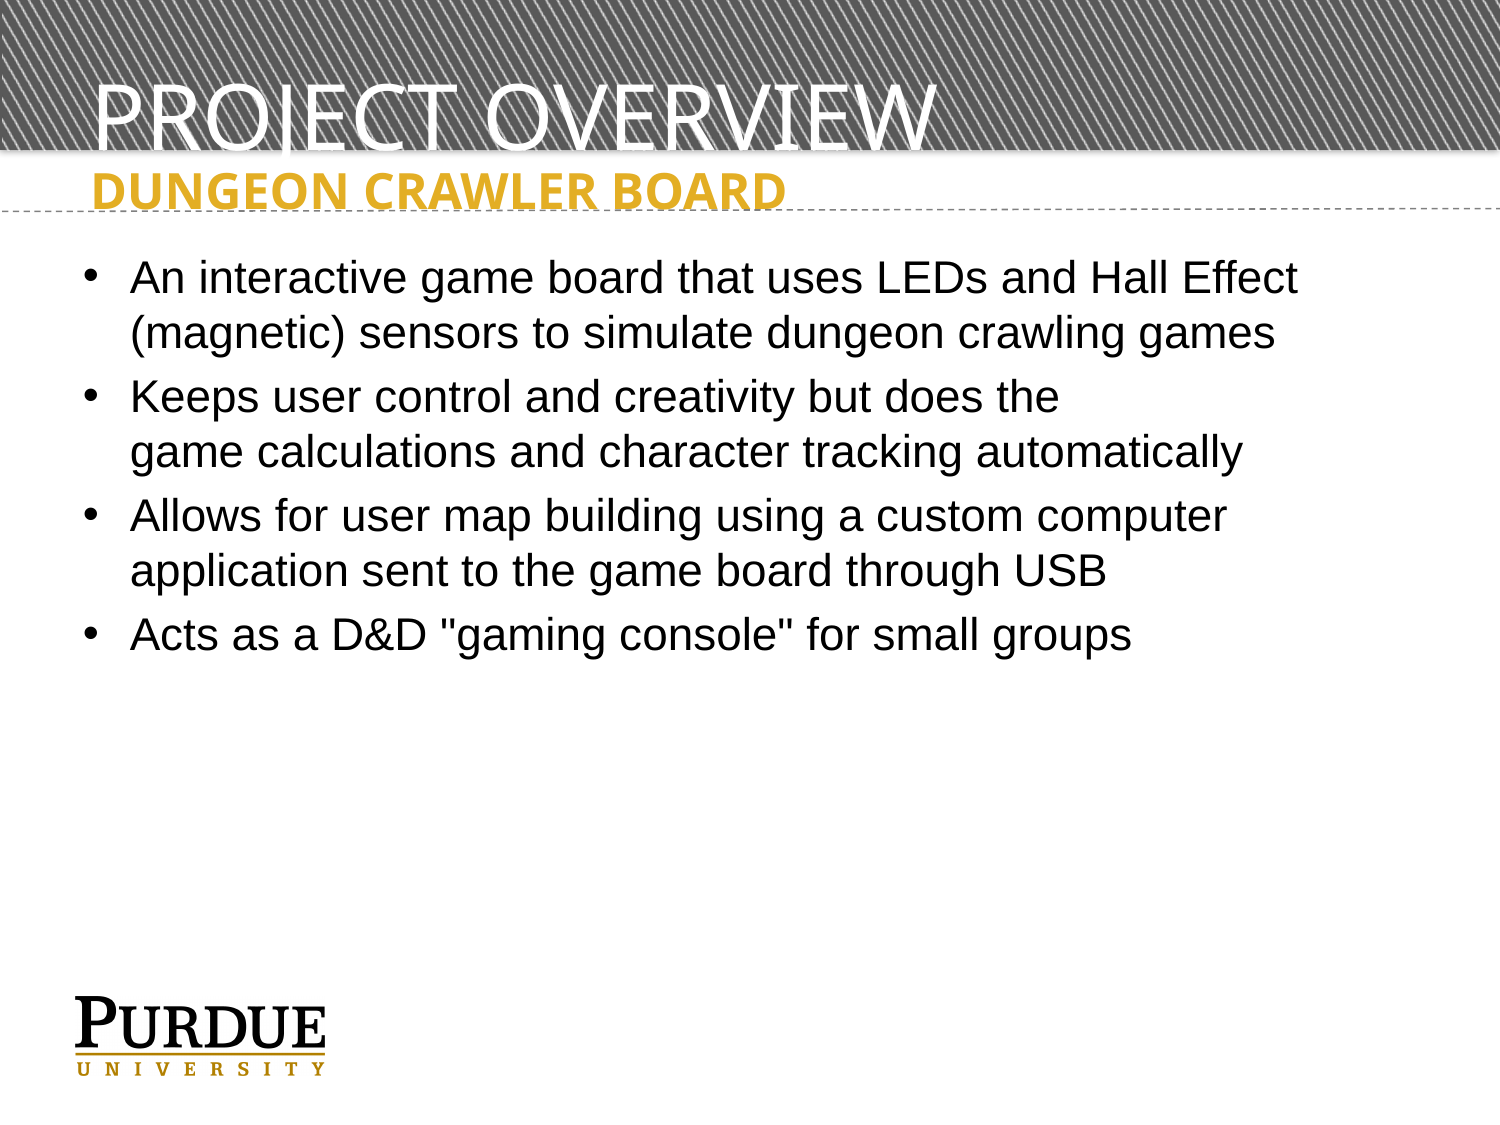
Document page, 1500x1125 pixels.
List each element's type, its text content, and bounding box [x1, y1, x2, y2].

title Project Overview [75, 51, 1427, 175]
list An interactive game board that uses LEDs and Hall Effect (magnetic) sensors to simulate dungeon crawling games Keeps user control and creativity but does the game calculations and character tracking automatically Allows for user map building using a custom computer application sent to the game board through USB Acts as a D&D "gaming console" for small groups [67, 239, 1419, 771]
picture [75, 996, 325, 1076]
list DUNgeon crawler board [75, 151, 1425, 225]
